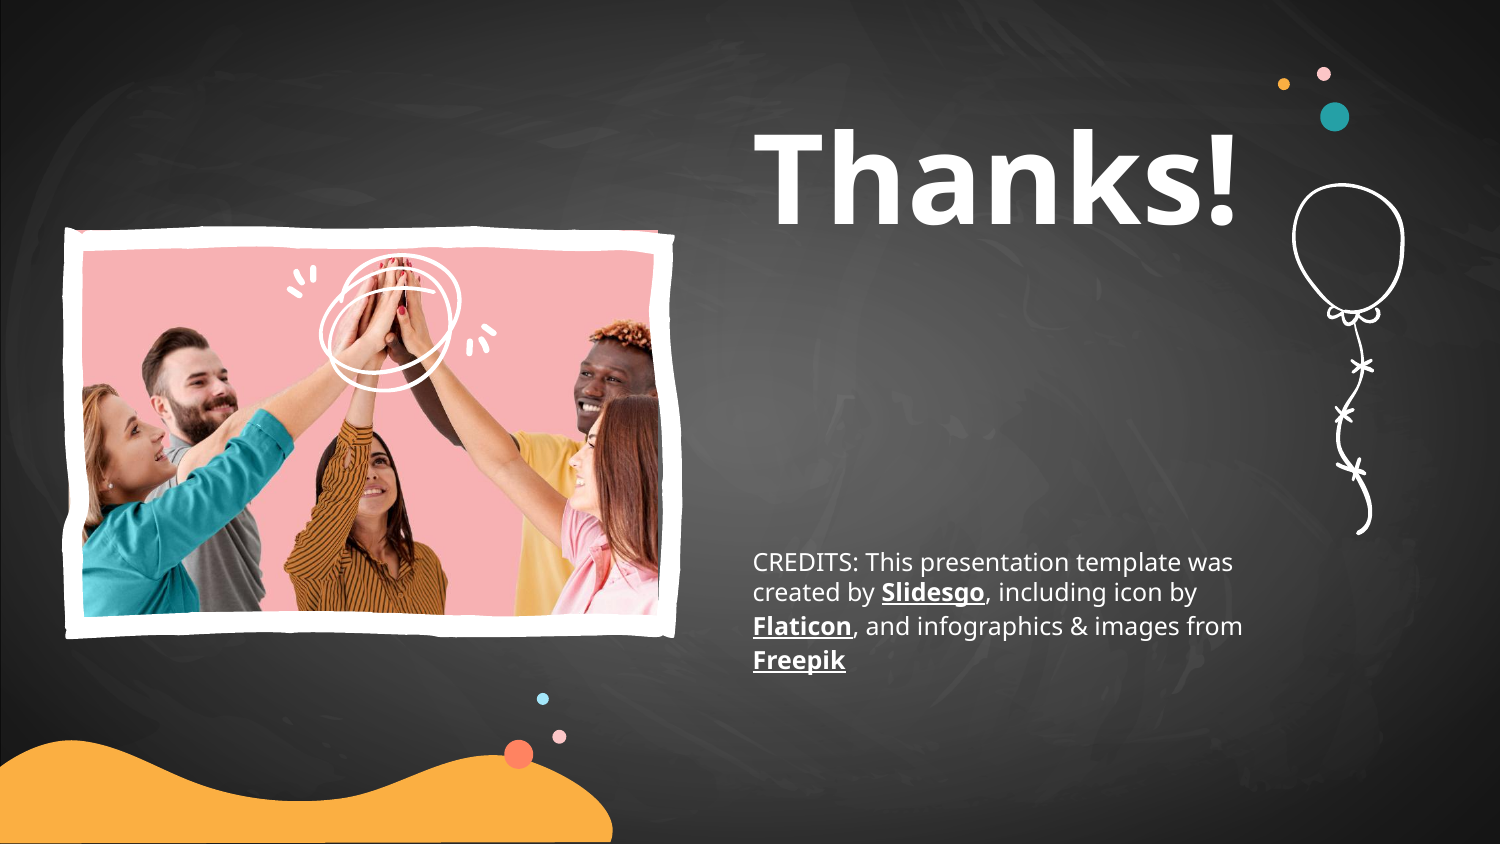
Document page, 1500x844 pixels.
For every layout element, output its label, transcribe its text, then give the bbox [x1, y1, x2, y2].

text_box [1289, 182, 1406, 536]
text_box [61, 225, 683, 640]
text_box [466, 320, 498, 358]
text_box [285, 264, 317, 301]
picture [0, 0, 1500, 844]
title Thanks! [737, 170, 1267, 265]
